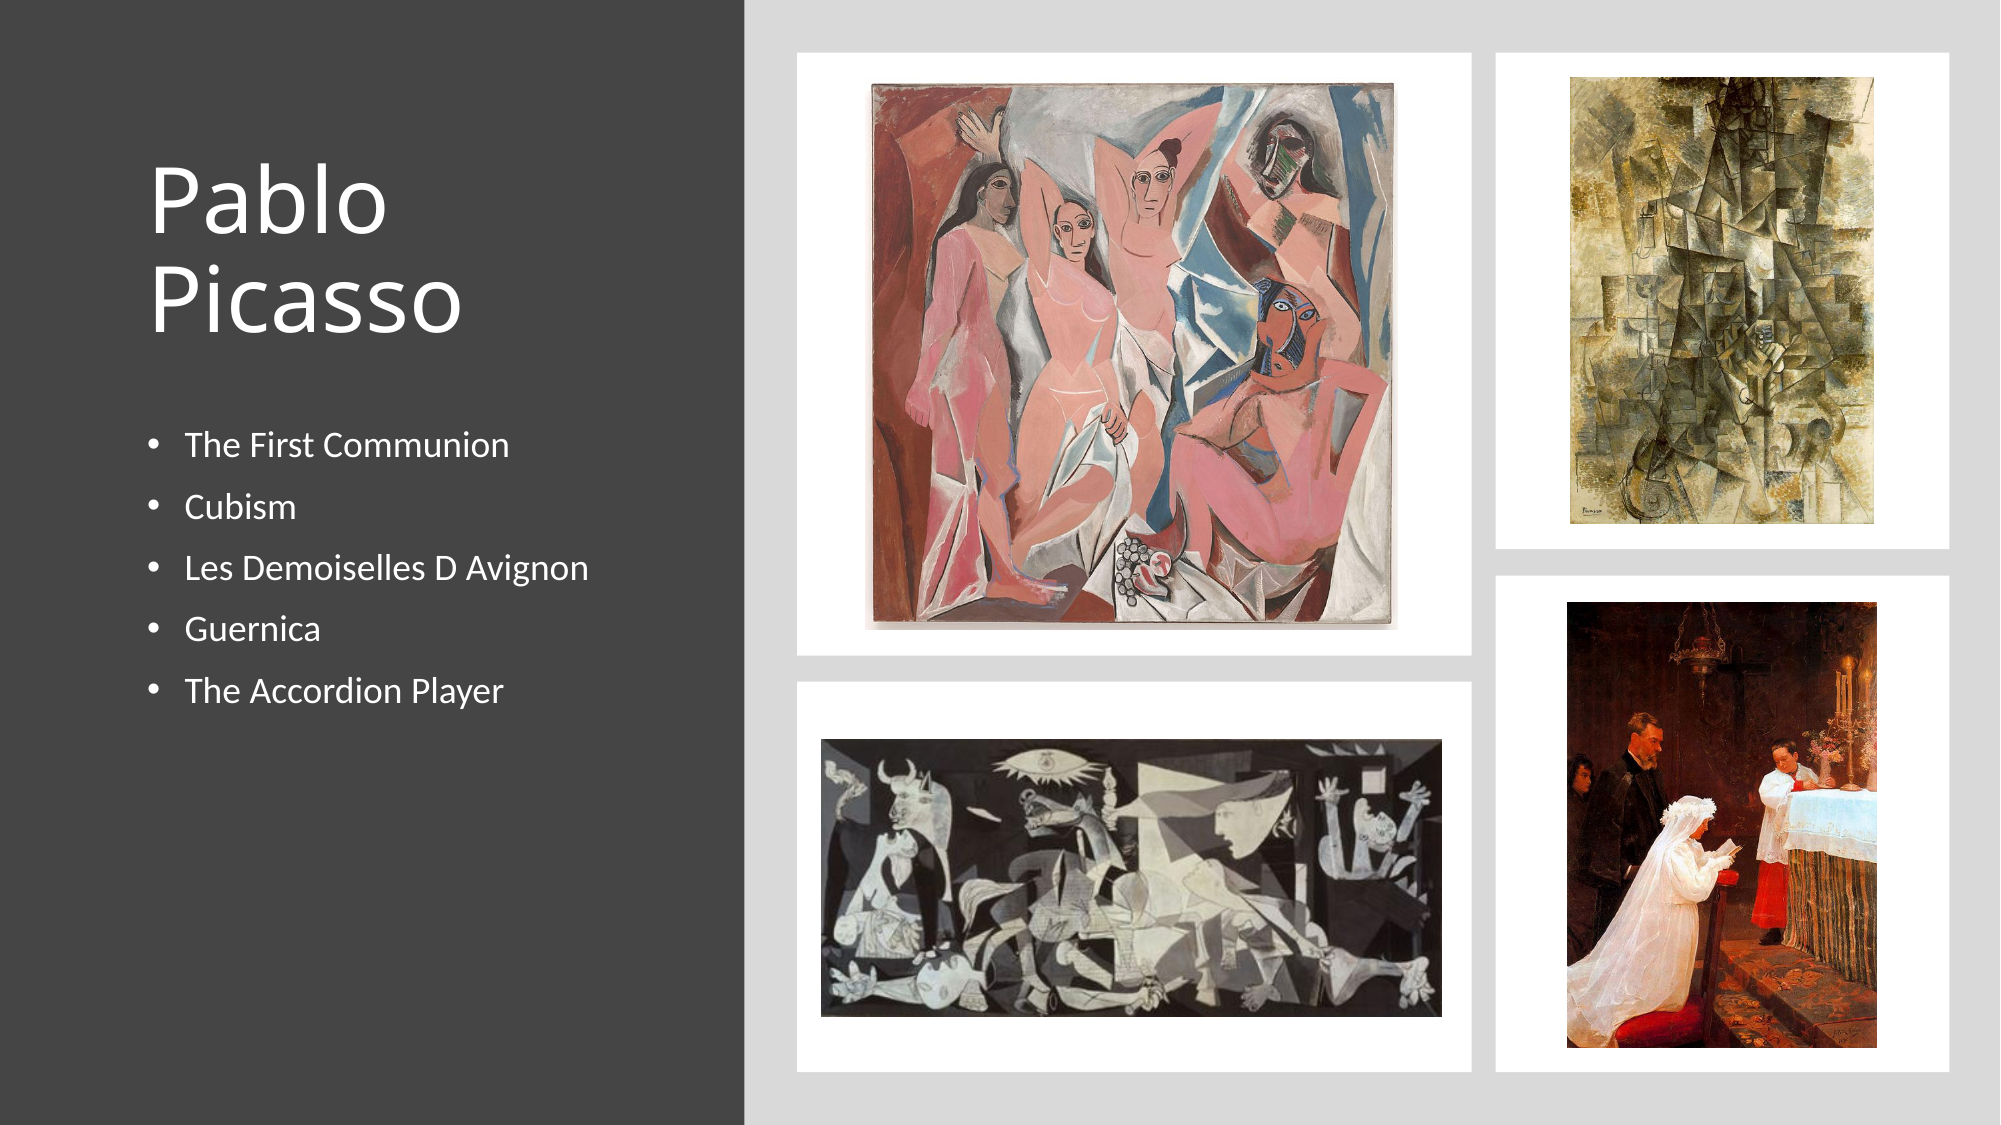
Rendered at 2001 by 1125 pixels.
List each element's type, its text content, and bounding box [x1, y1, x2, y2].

picture [1567, 601, 1877, 1048]
text_box [796, 681, 1473, 1073]
picture [821, 739, 1442, 1017]
title Pablo Picasso [131, 118, 688, 389]
picture [1570, 77, 1874, 524]
picture [865, 77, 1398, 630]
list The First Communion Cubism Les Demoiselles D Avignon Guernica The Accordion Player [131, 418, 688, 1014]
text_box [1495, 52, 1950, 550]
text_box [796, 52, 1473, 657]
text_box [1495, 575, 1950, 1073]
text_box [743, 0, 2000, 1125]
